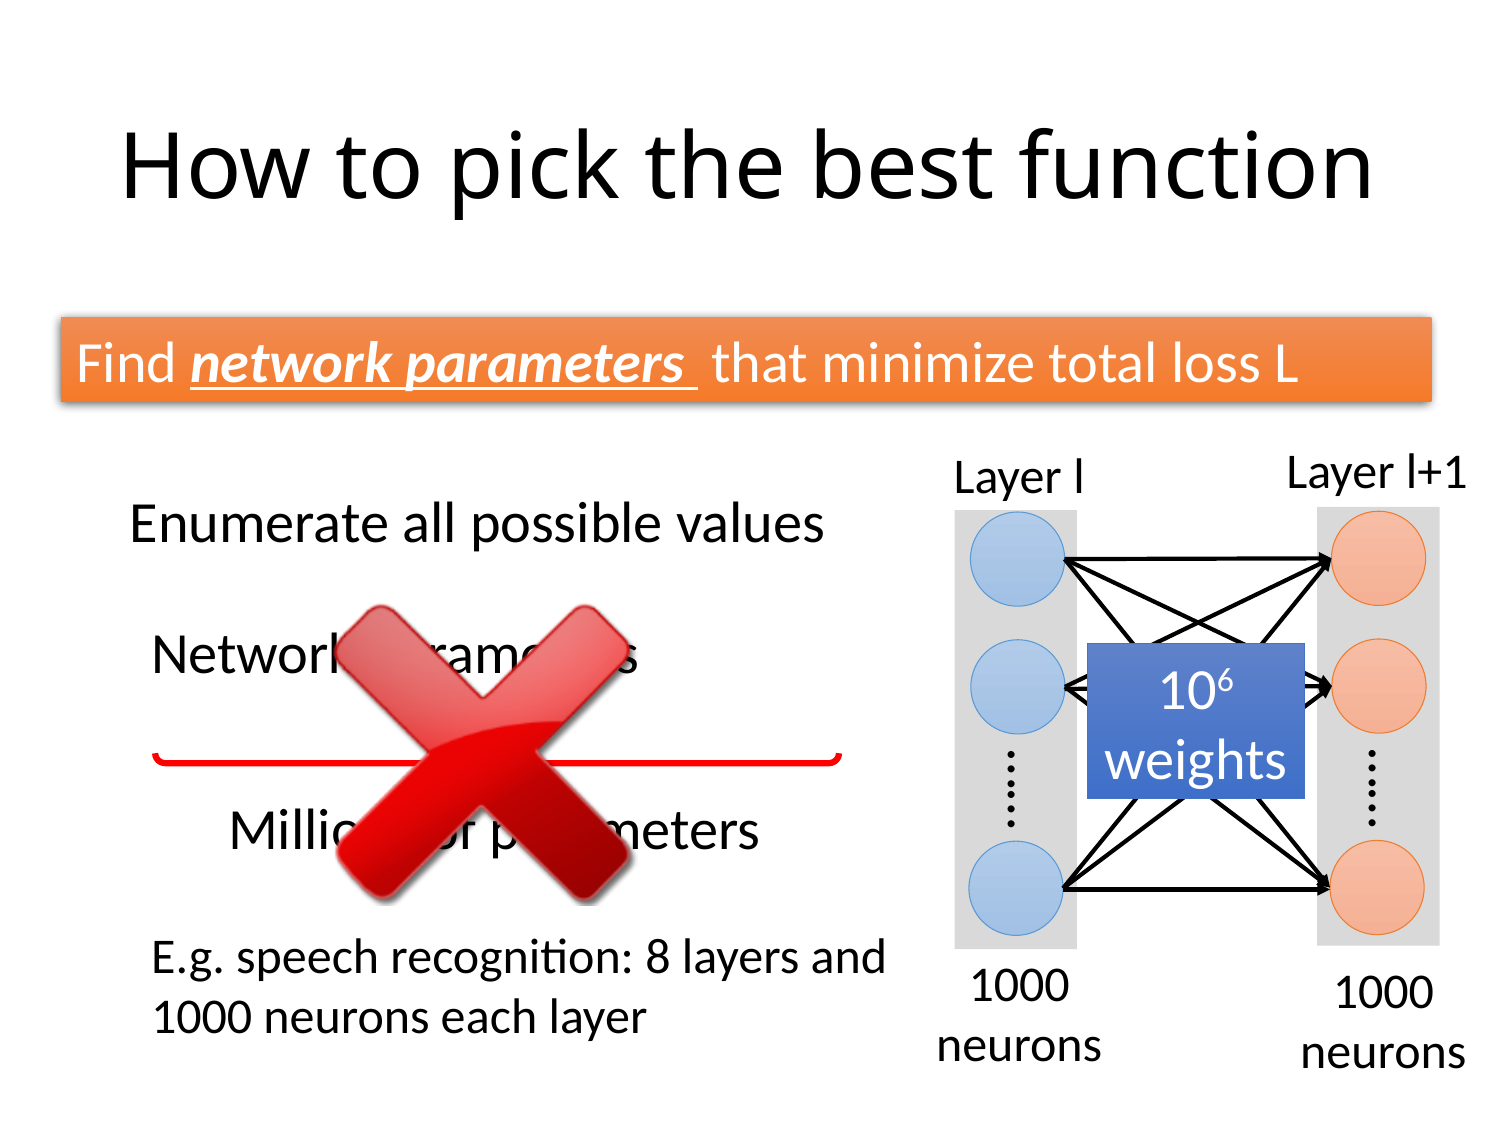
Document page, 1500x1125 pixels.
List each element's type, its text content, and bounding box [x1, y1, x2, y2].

picture [331, 600, 638, 906]
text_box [1264, 431, 1490, 946]
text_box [155, 753, 331, 871]
text_box 1000 neurons [892, 944, 1146, 1080]
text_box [638, 753, 839, 871]
title How to pick the best function [103, 59, 1397, 278]
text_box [1063, 685, 1332, 889]
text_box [1063, 558, 1332, 685]
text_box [926, 435, 1113, 950]
text_box Enumerate all possible values [115, 477, 854, 562]
text_box 1000 neurons [1256, 951, 1500, 1086]
text_box E.g. speech recognition: 8 layers and 1000 neurons each layer [136, 916, 926, 1052]
